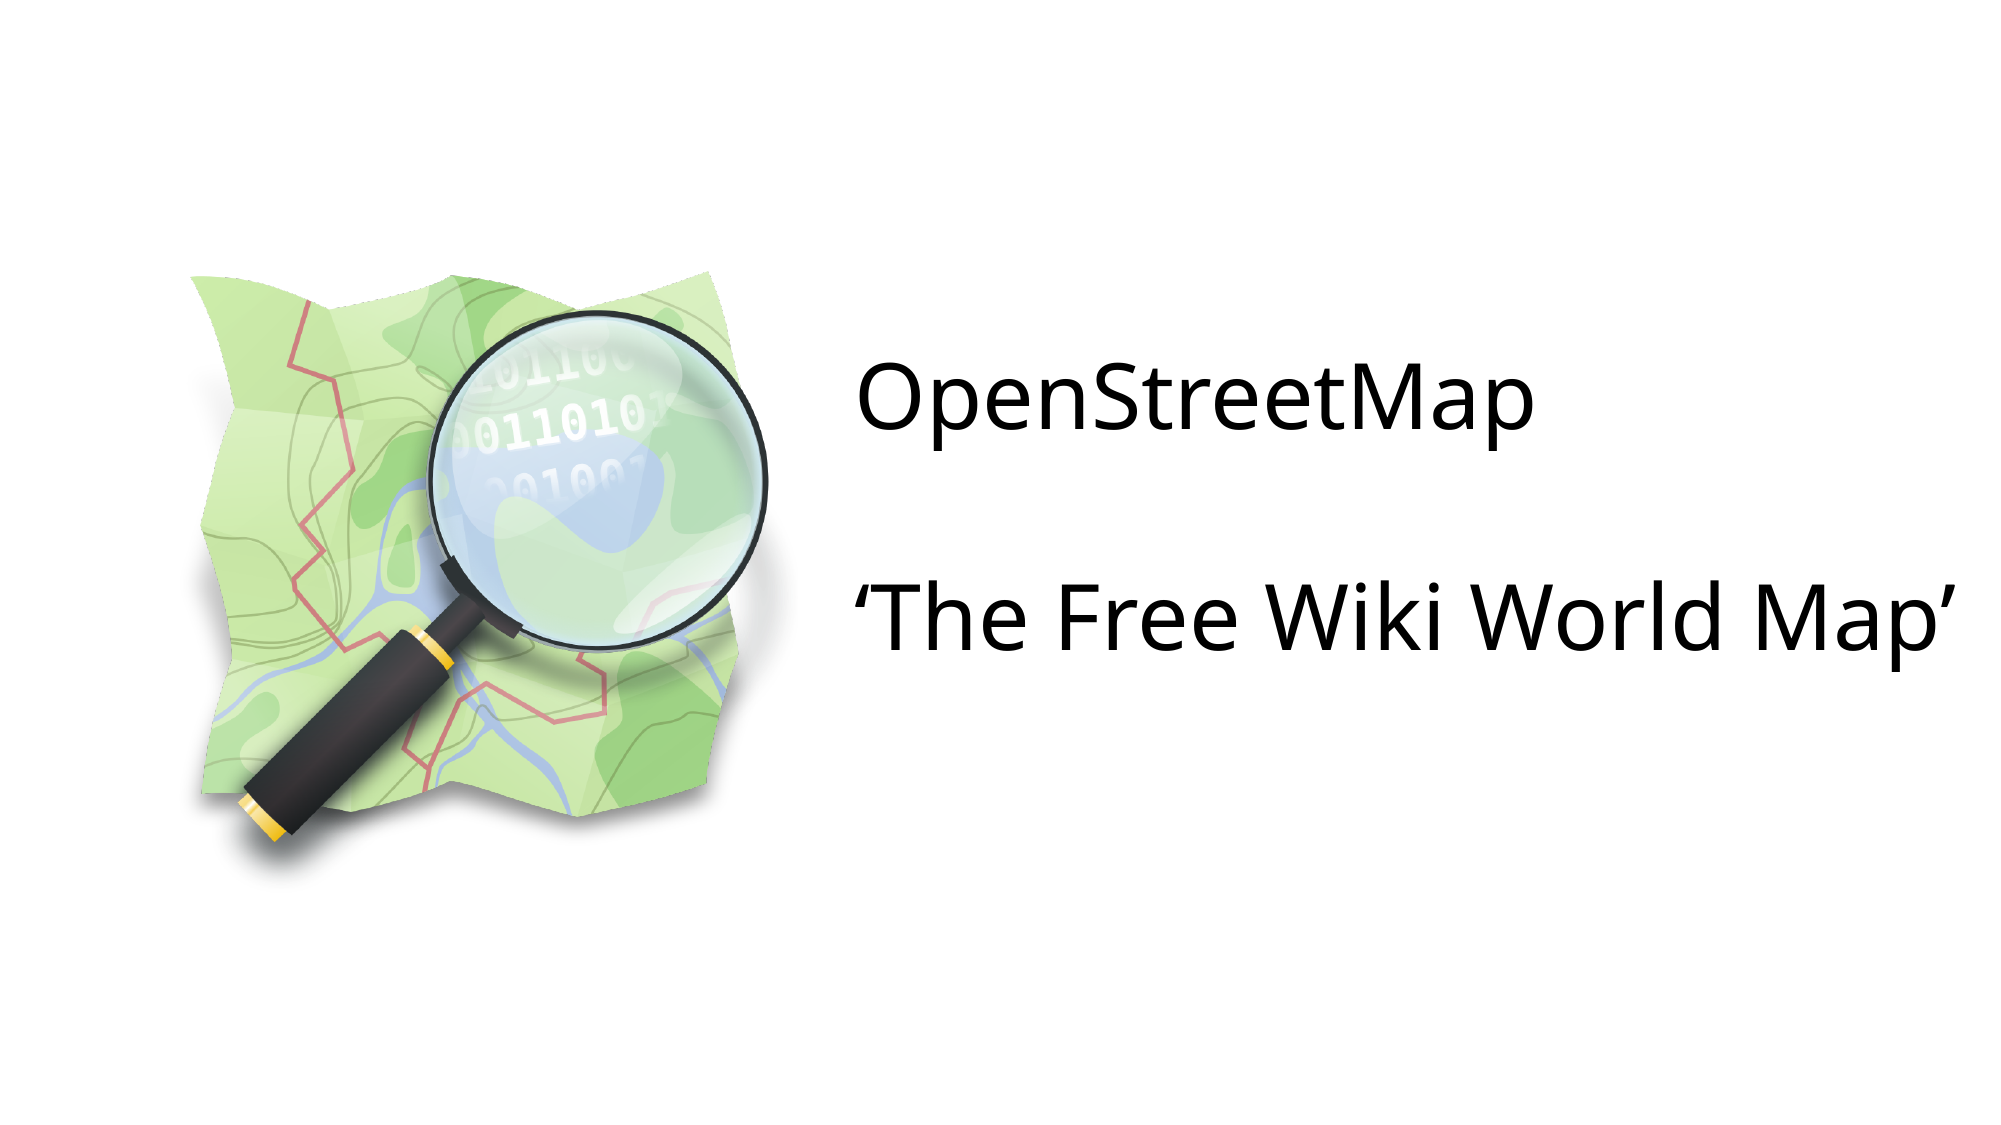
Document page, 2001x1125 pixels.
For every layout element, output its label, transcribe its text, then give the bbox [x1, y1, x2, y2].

picture [168, 271, 798, 901]
text_box OpenStreetMap ‘The Free Wiki World Map’ [840, 331, 1973, 676]
